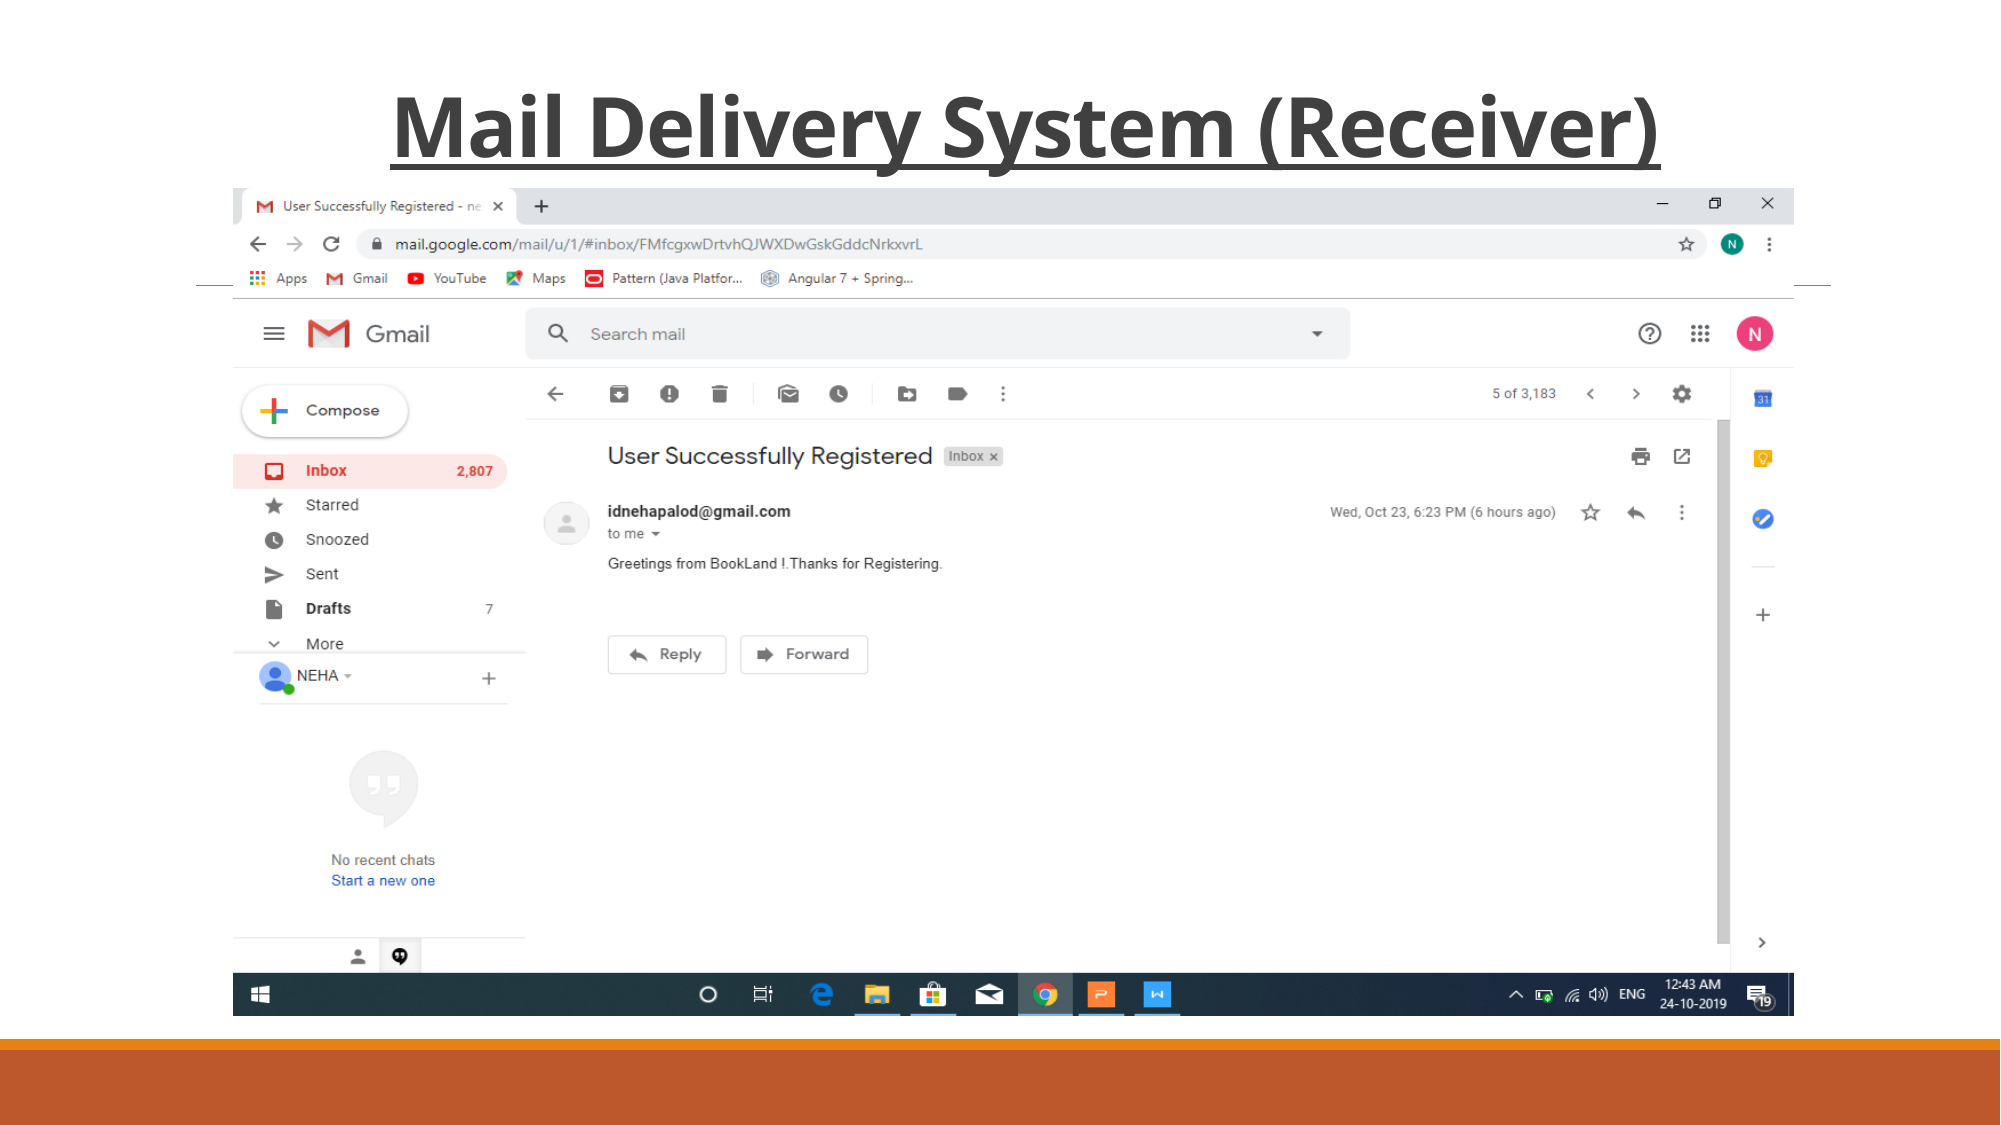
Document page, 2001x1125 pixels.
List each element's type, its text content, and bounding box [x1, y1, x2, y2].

title Mail Delivery System (Receiver) [220, 23, 1830, 182]
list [233, 188, 1794, 1017]
